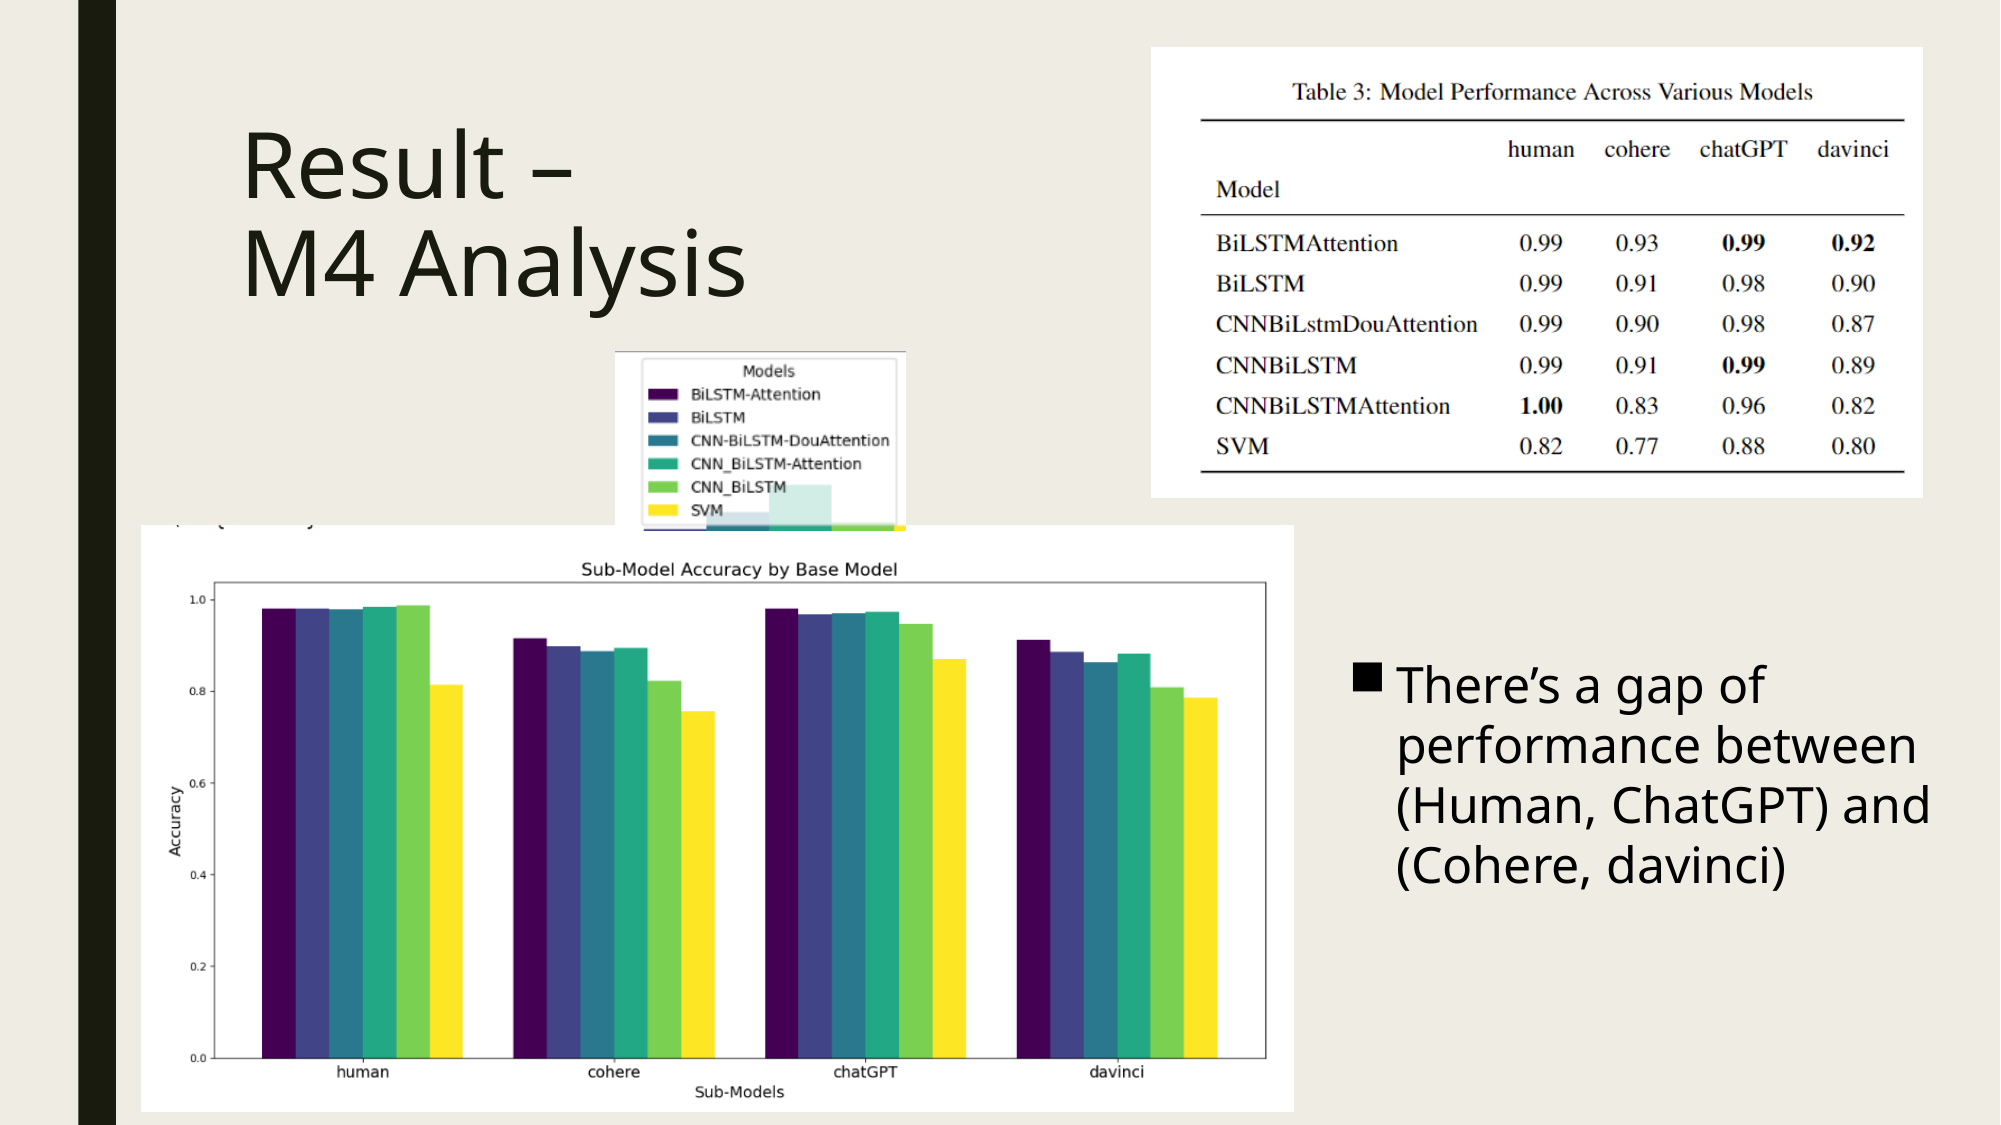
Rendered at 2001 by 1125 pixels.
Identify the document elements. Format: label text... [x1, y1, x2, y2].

title Result – M4 Analysis [225, 112, 1151, 357]
picture [1151, 47, 1923, 498]
text_box There’s a gap of performance between (Human, ChatGPT) and (Cohere, davinci) [1334, 646, 1985, 901]
picture [141, 351, 1294, 1112]
